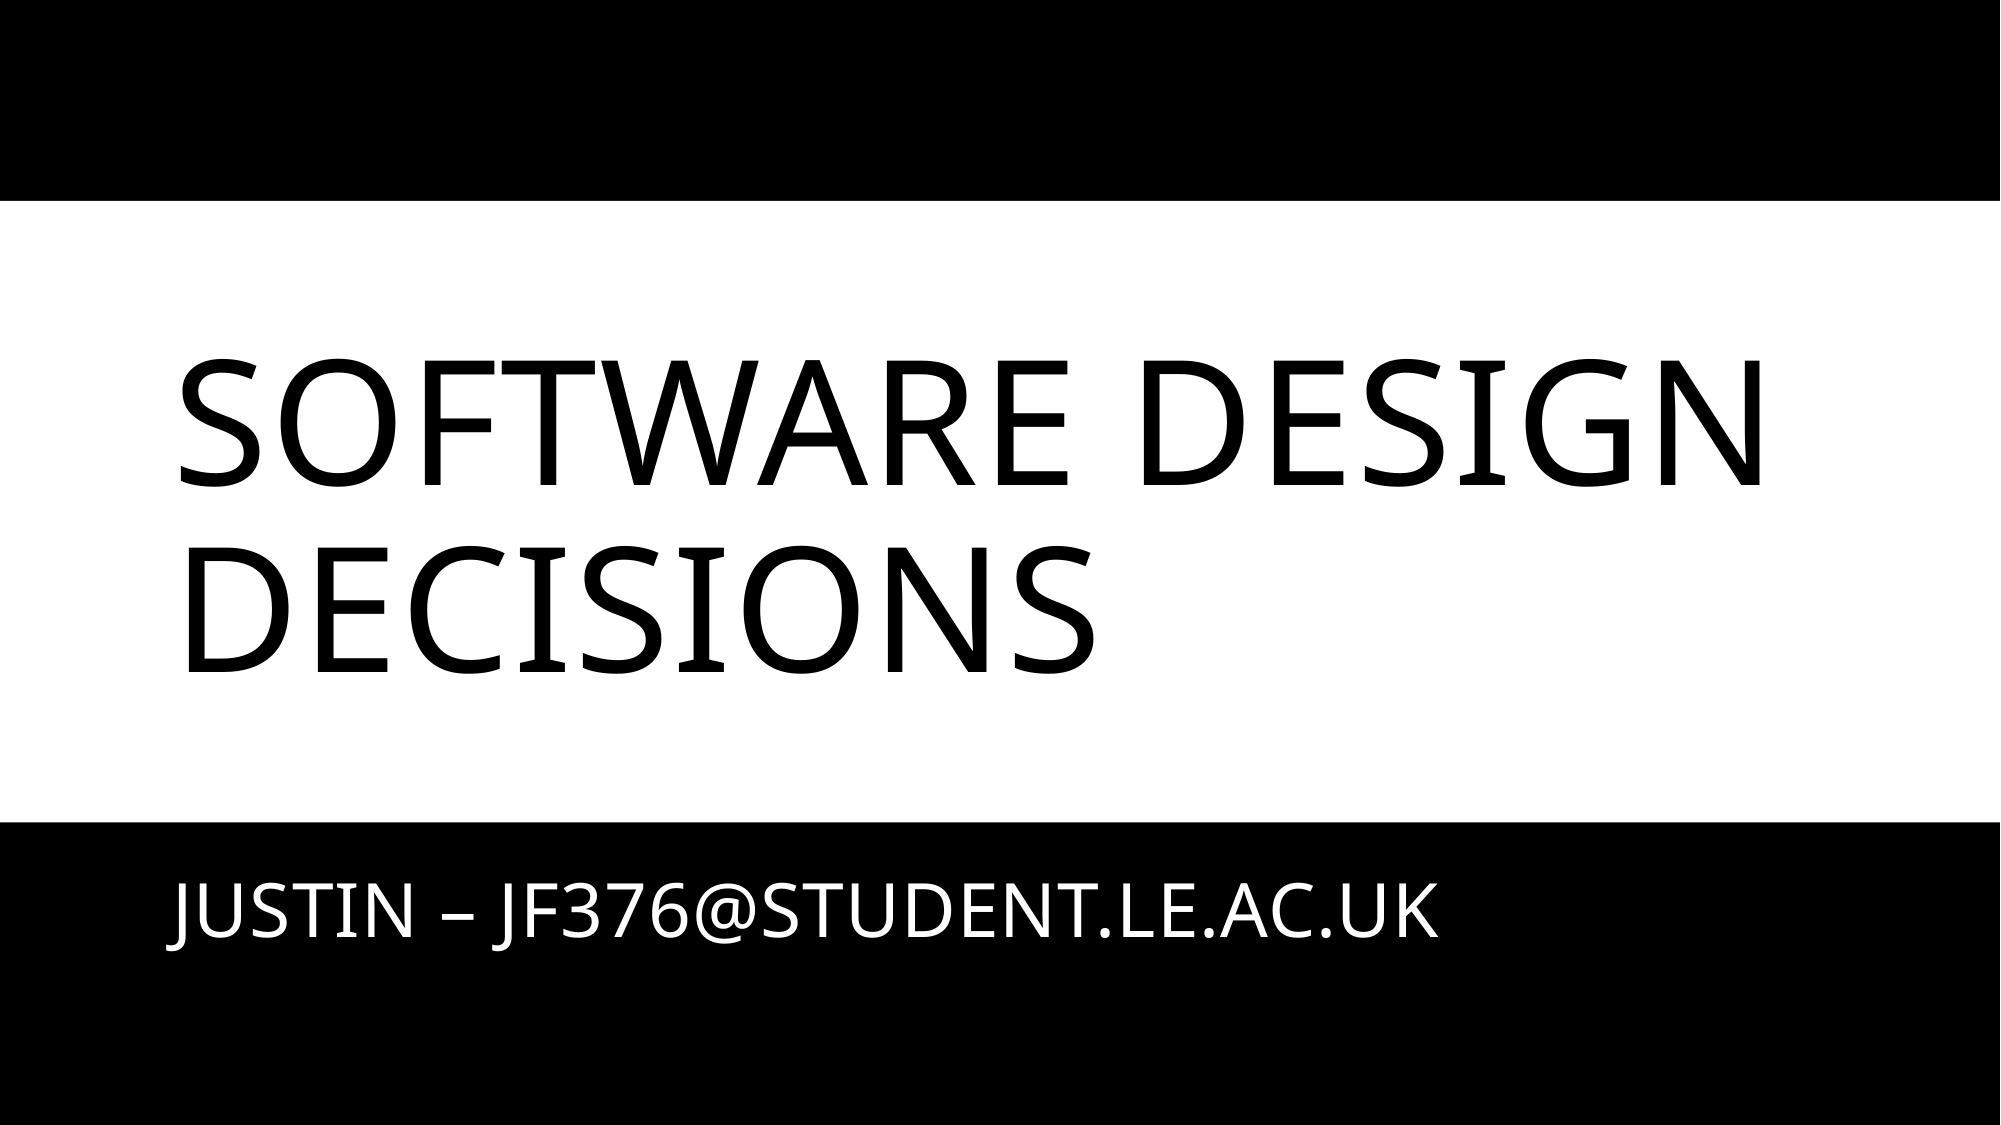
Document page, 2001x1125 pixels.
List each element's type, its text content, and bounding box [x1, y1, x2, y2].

text_box [0, 200, 2000, 823]
title Software design Decisions [157, 302, 1842, 743]
text_box Justin – jf376@student.le.ac.uk [157, 854, 1842, 1021]
text_box [0, 823, 2000, 1125]
text_box [0, 0, 2000, 200]
